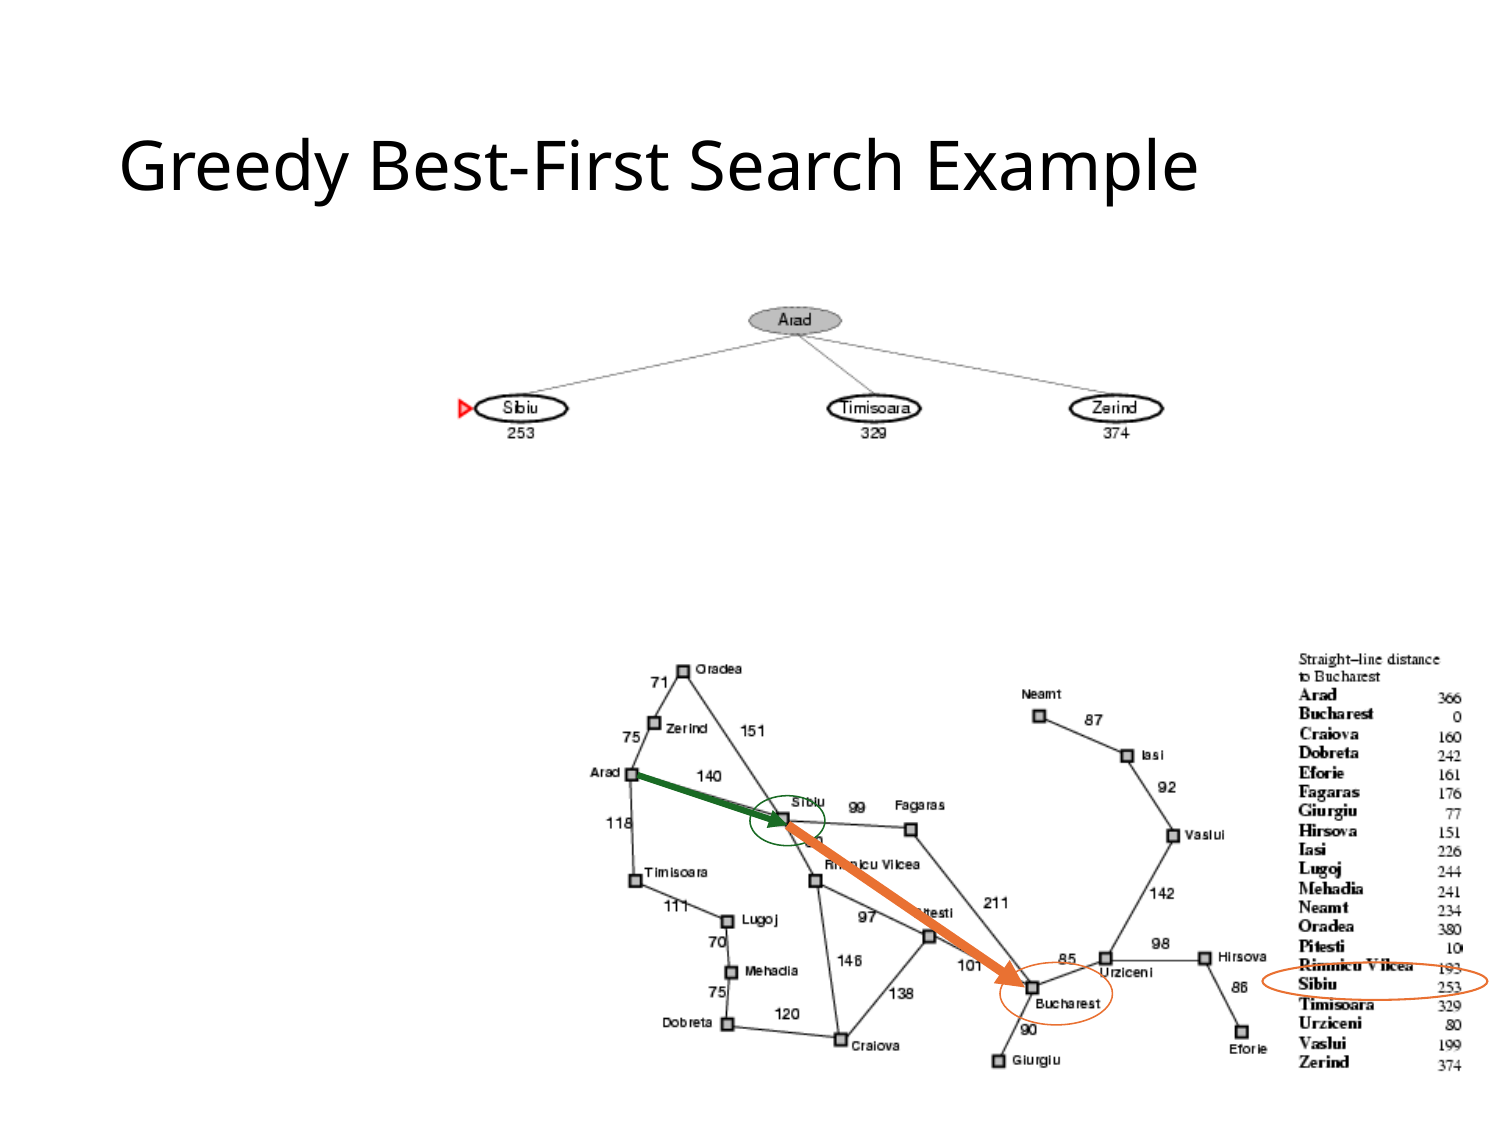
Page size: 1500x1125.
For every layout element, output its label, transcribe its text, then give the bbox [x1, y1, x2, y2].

title Greedy Best-First Search Example [103, 59, 1397, 278]
picture [287, 299, 1185, 627]
picture [587, 649, 1463, 1079]
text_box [787, 824, 1025, 988]
text_box [1463, 968, 1489, 994]
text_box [637, 774, 788, 825]
